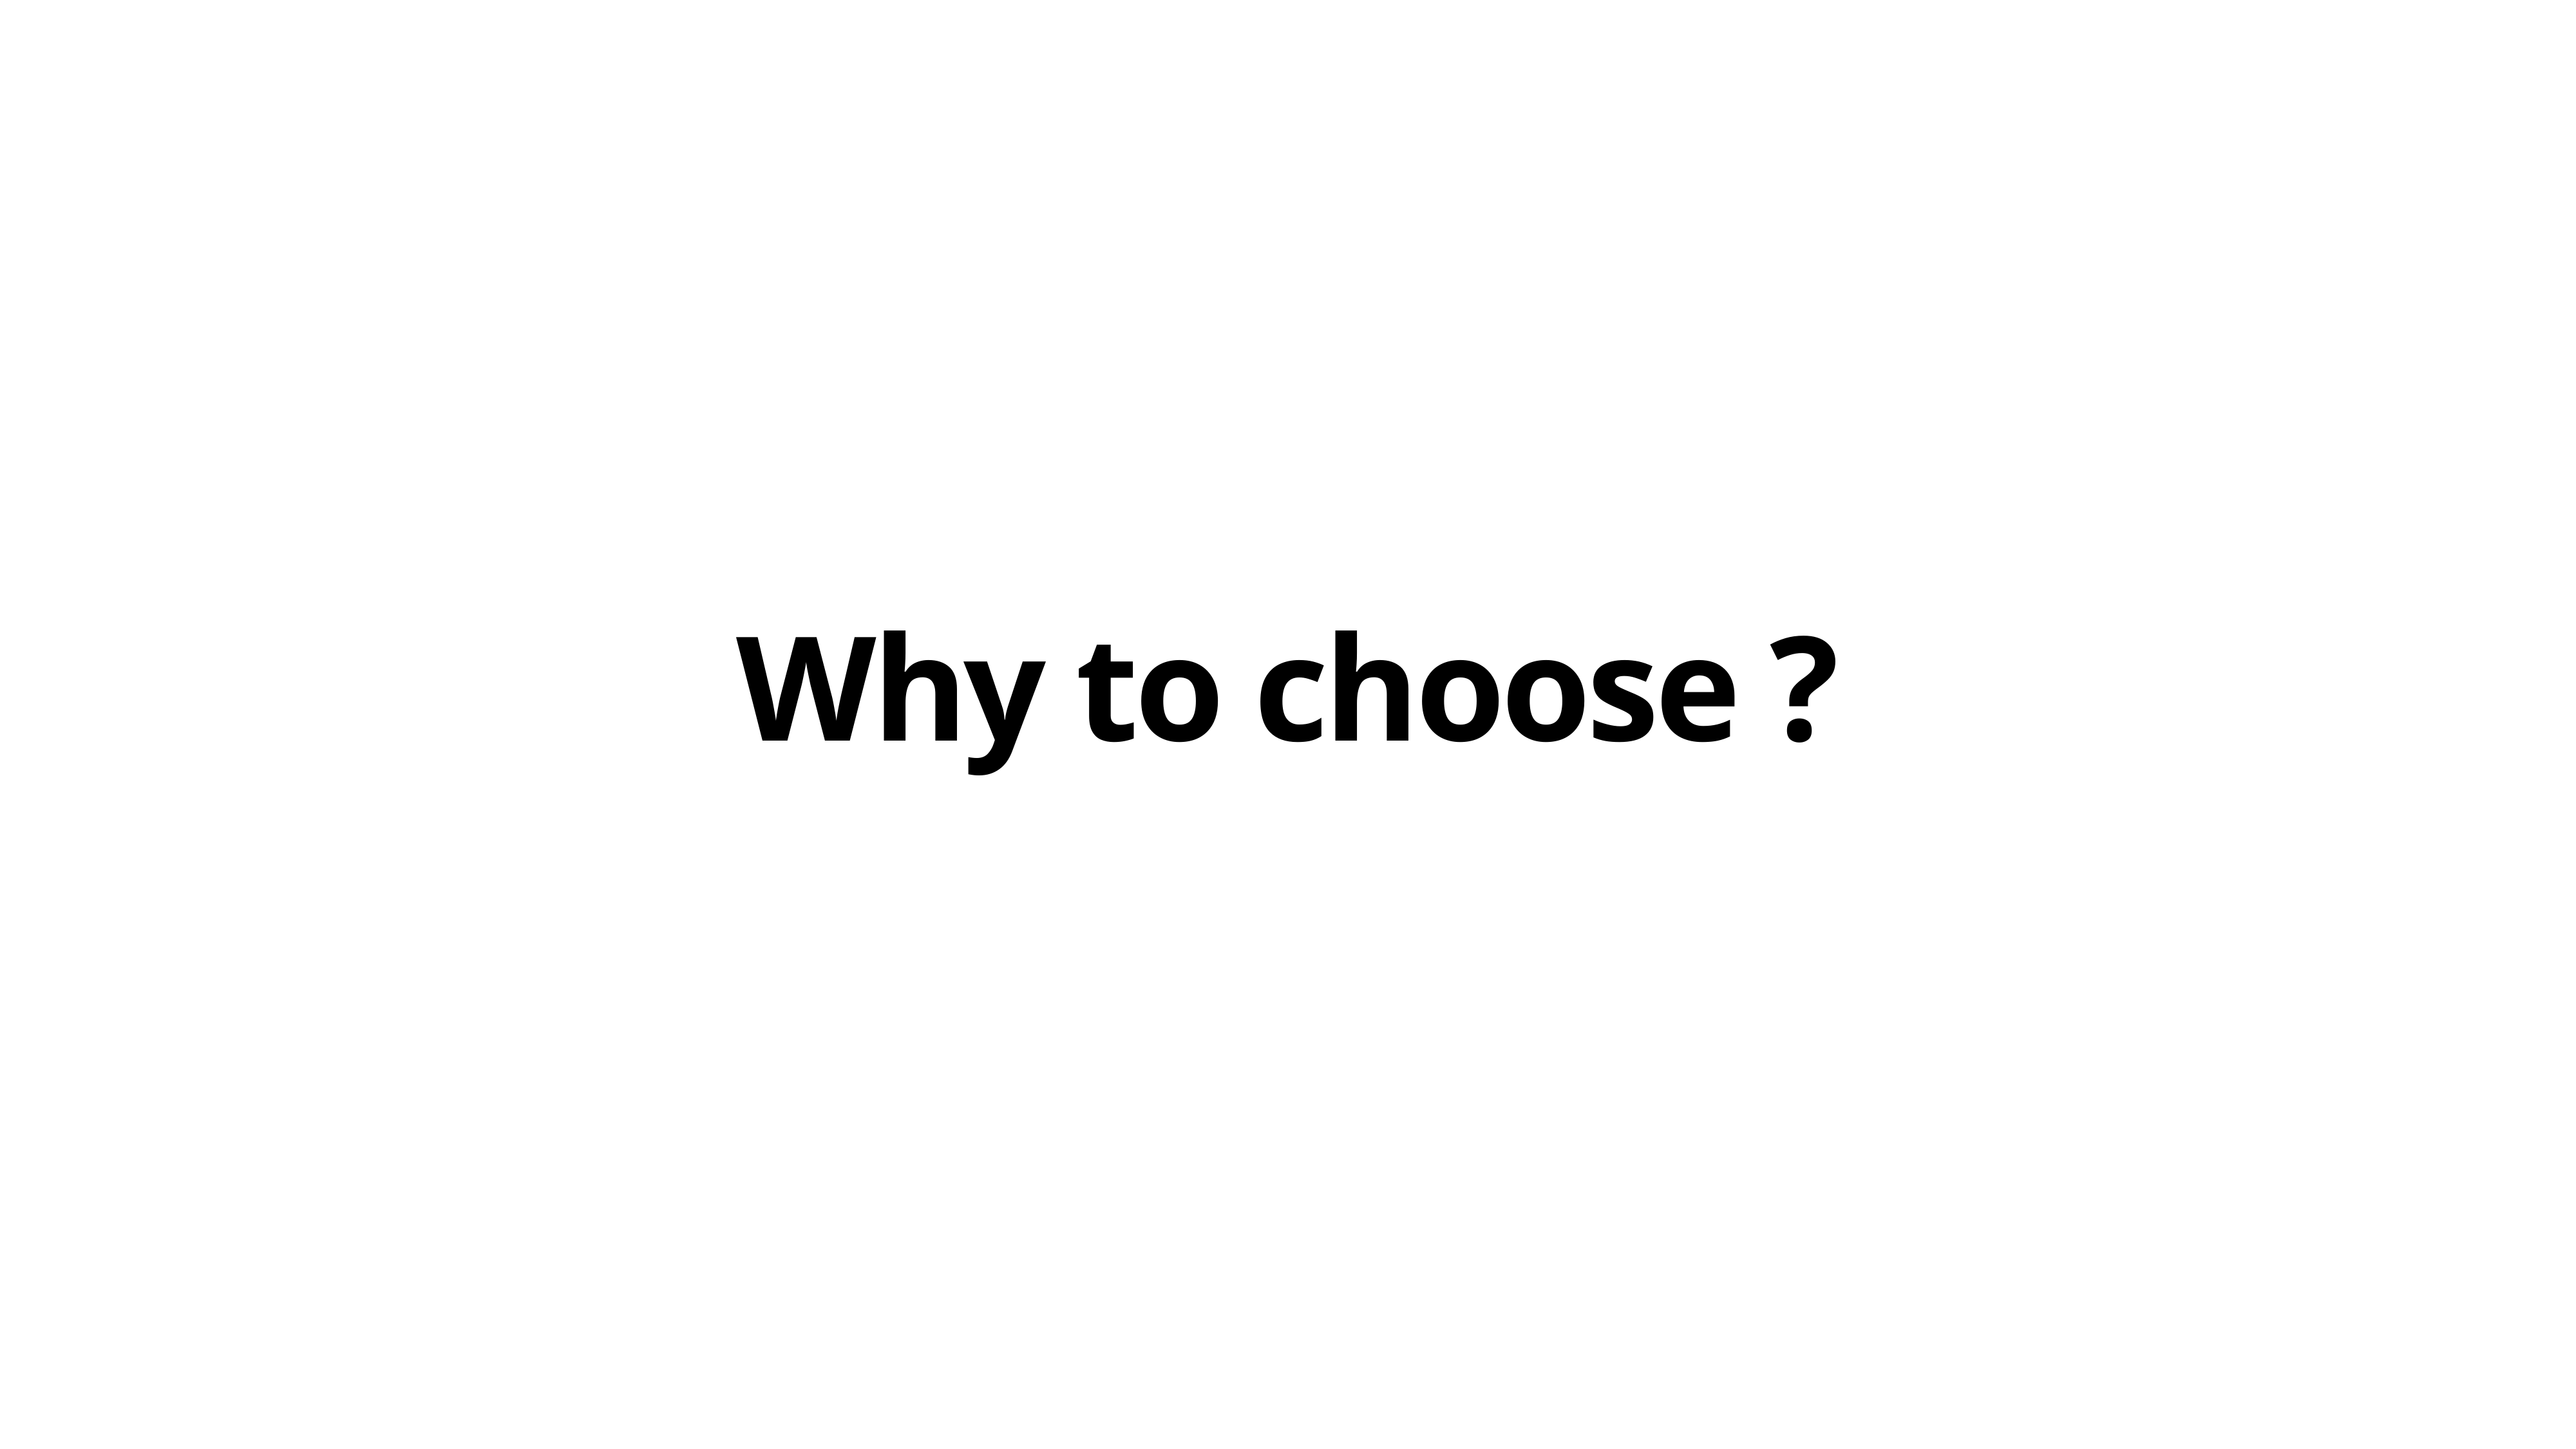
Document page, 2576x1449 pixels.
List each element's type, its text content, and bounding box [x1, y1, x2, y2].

title Why to choose ? [724, 623, 1852, 825]
